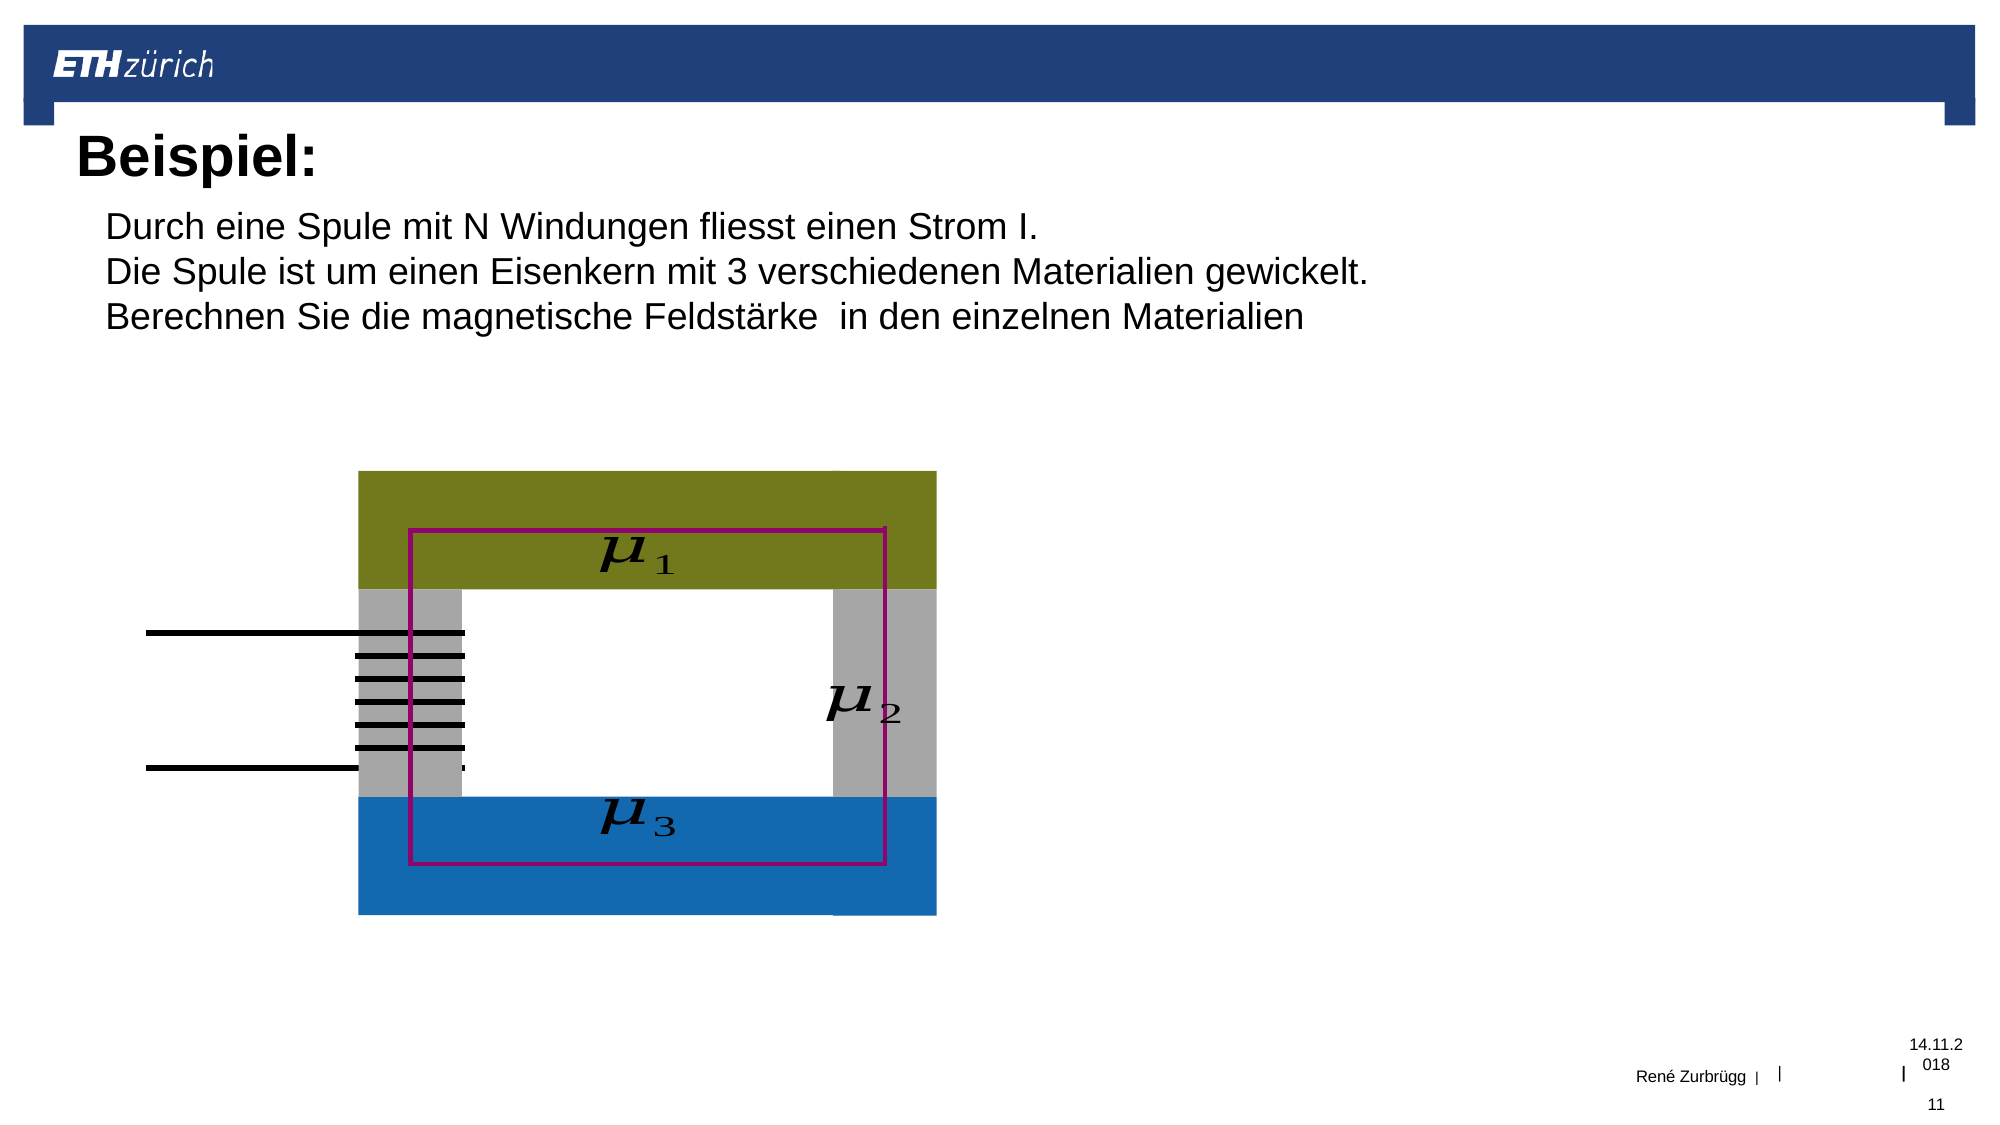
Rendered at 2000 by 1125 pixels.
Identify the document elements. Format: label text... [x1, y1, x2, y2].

footer René Zurbrügg | [999, 745, 1759, 1125]
text_box | [1899, 1060, 1906, 1082]
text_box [148, 470, 937, 916]
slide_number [1906, 746, 1965, 1125]
title Beispiel: [74, 116, 659, 307]
